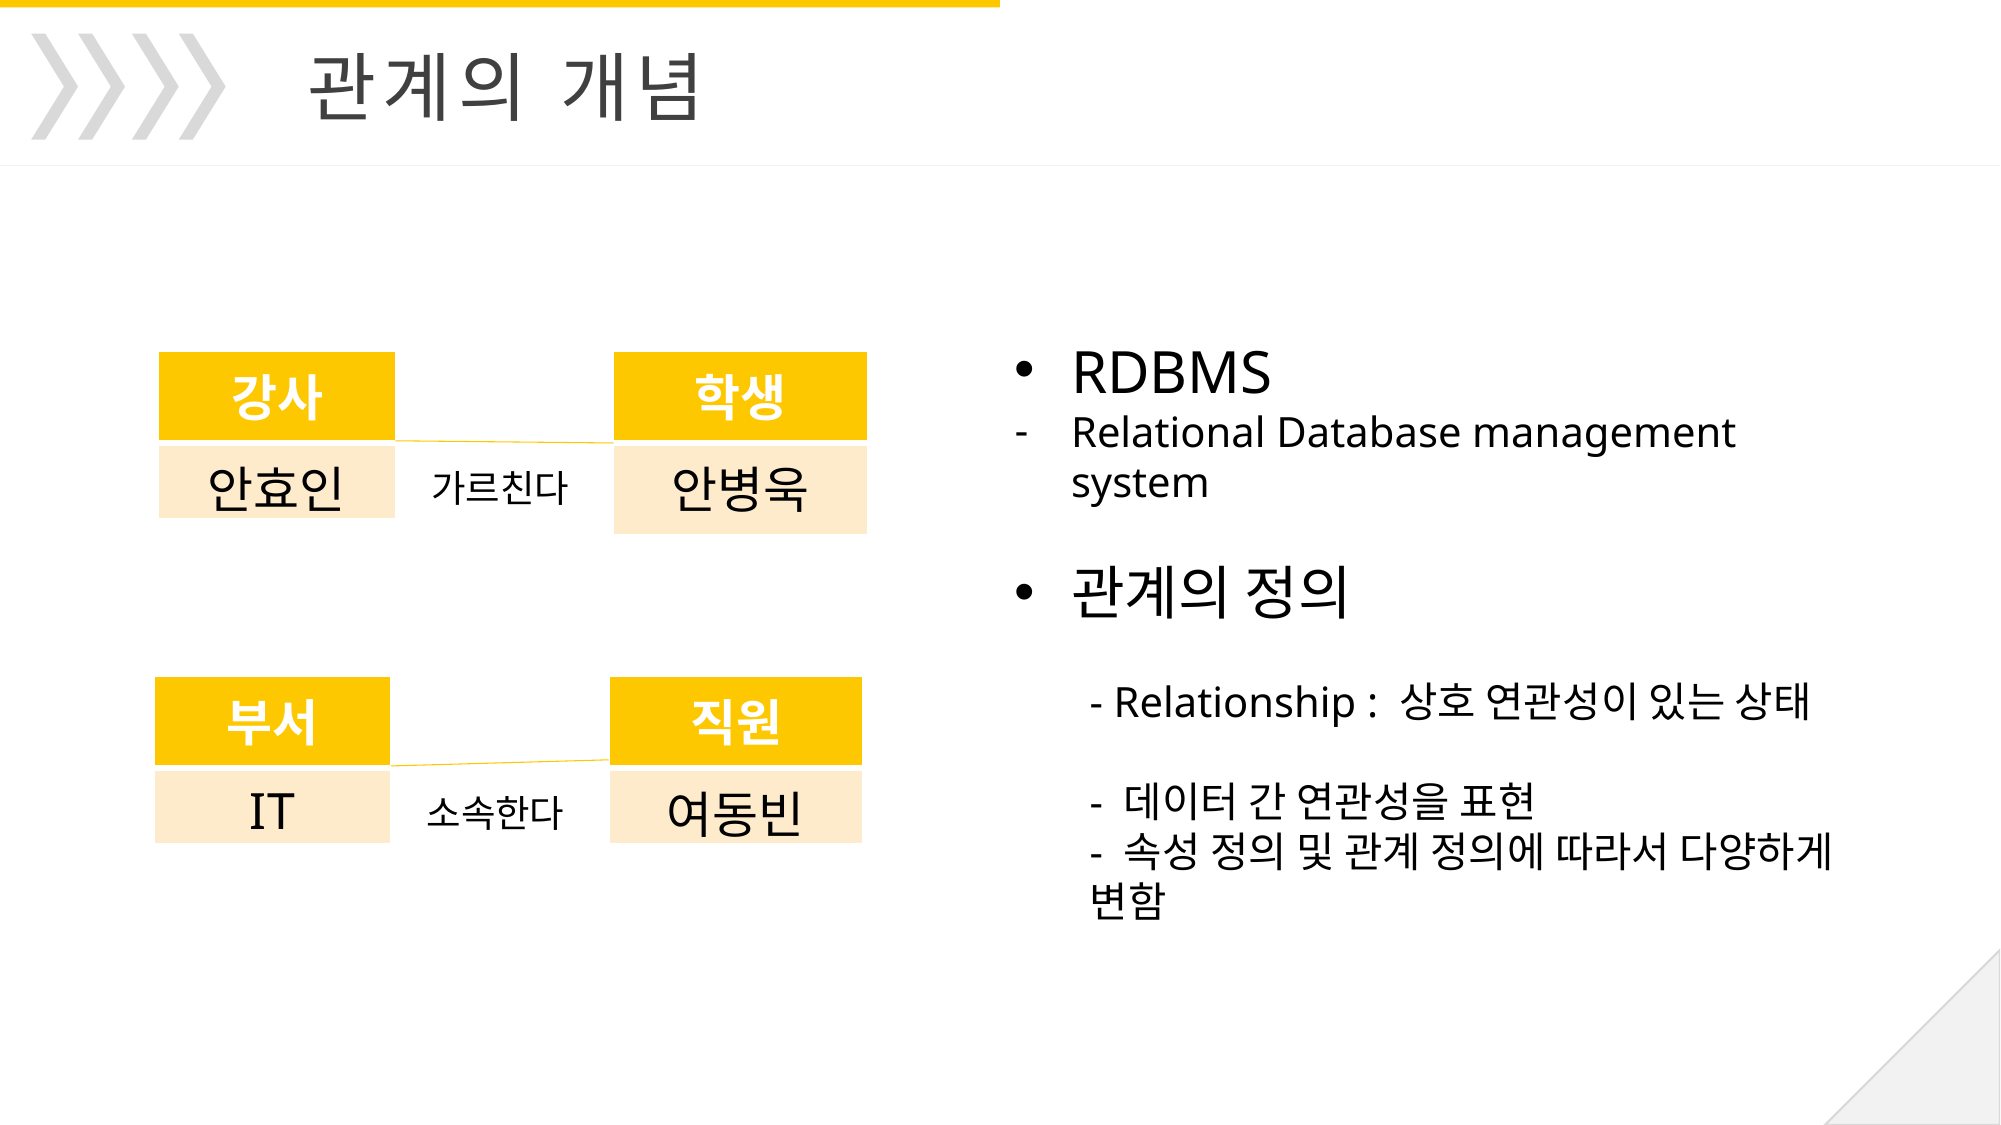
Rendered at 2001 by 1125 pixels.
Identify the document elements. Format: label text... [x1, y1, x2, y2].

table_cell 안병욱 [614, 446, 867, 534]
table_cell IT [155, 771, 390, 843]
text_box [395, 440, 614, 444]
text_box RDBMS Relational Database management system 관계의 정의 - Relationship : 상호 연관성이 있는 상태 - 데이터 간 연관성을 표현 - 속성 정의 및 관계 정의에 따라서 다양하게 변함 [999, 323, 1869, 979]
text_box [131, 33, 226, 140]
table_header 학생 [614, 352, 867, 440]
table_cell 여동빈 [610, 771, 862, 843]
text_box 관계의 개념 [292, 33, 721, 139]
table_header 부서 [155, 677, 390, 765]
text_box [390, 765, 609, 769]
table_cell 안효인 [159, 446, 395, 518]
table_header 강사 [159, 352, 395, 440]
text_box [0, 0, 1001, 8]
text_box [31, 33, 125, 140]
text_box 소속한다 [411, 782, 607, 843]
text_box 가르친다 [416, 457, 611, 518]
table_header 직원 [610, 677, 862, 765]
